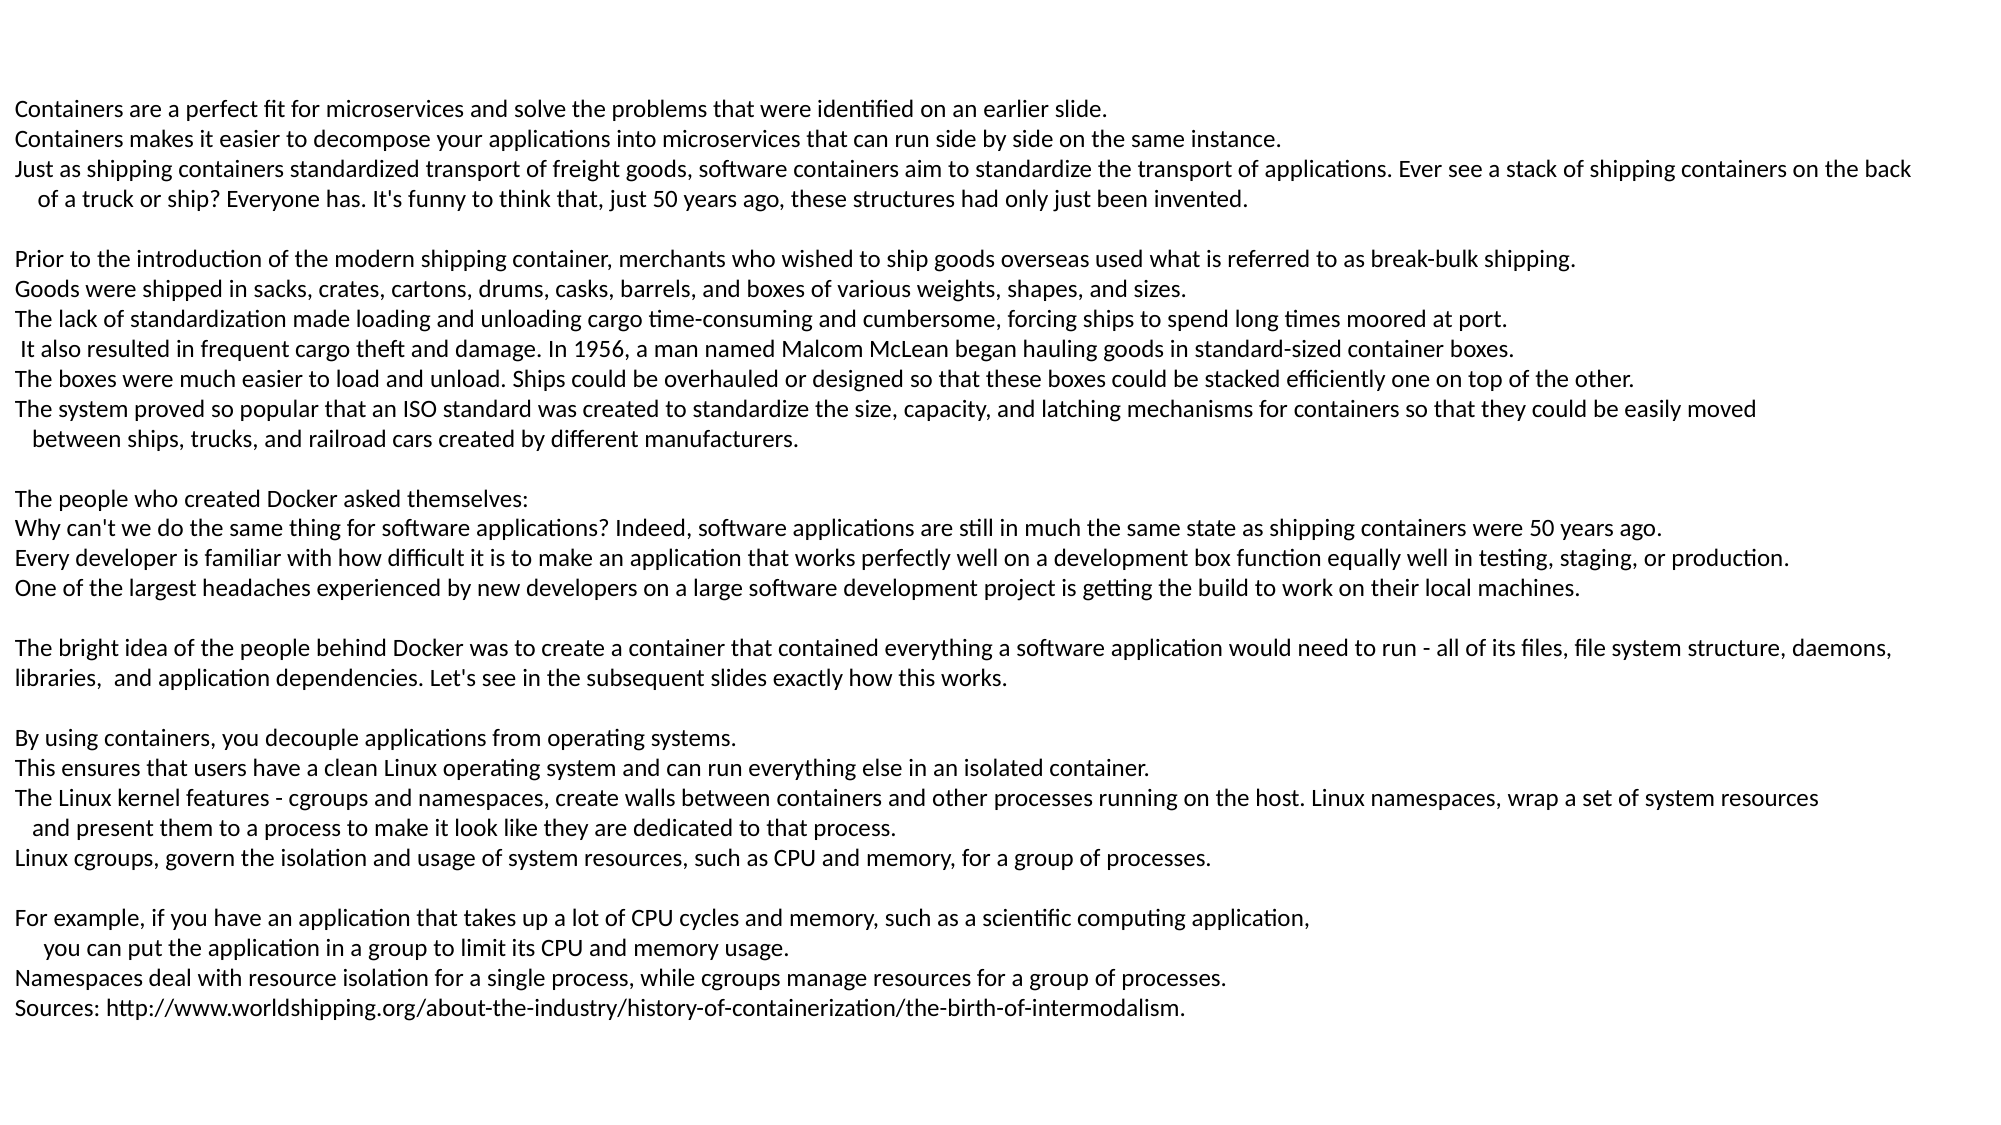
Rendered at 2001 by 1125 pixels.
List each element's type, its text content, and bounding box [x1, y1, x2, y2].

text_box Containers are a perfect fit for microservices and solve the problems that were identified on an earlier slide. Containers makes it easier to decompose your applications into microservices that can run side by side on the same instance. Just as shipping containers standardized transport of freight goods, software containers aim to standardize the transport of applications. Ever see a stack of shipping containers on the back of a truck or ship? Everyone has. It's funny to think that, just 50 years ago, these structures had only just been invented. Prior to the introduction of the modern shipping container, merchants who wished to ship goods overseas used what is referred to as break-bulk shipping. Goods were shipped in sacks, crates, cartons, drums, casks, barrels, and boxes of various weights, shapes, and sizes. The lack of standardization made loading and unloading cargo time-consuming and cumbersome, forcing ships to spend long times moored at port. It also resulted in frequent cargo theft and damage. In 1956, a man named Malcom McLean began hauling goods in standard-sized container boxes. The boxes were much easier to load and unload. Ships could be overhauled or designed so that these boxes could be stacked efficiently one on top of the other. The system proved so popular that an ISO standard was created to standardize the size, capacity, and latching mechanisms for containers so that they could be easily moved between ships, trucks, and railroad cars created by different manufacturers. The people who created Docker asked themselves: Why can't we do the same thing for software applications? Indeed, software applications are still in much the same state as shipping containers were 50 years ago. Every developer is familiar with how difficult it is to make an application that works perfectly well on a development box function equally well in testing, staging, or production. One of the largest headaches experienced by new developers on a large software development project is getting the build to work on their local machines. The bright idea of the people behind Docker was to create a container that contained everything a software application would need to run - all of its files, file system structure, daemons, libraries, and application dependencies. Let's see in the subsequent slides exactly how this works. By using containers, you decouple applications from operating systems. This ensures that users have a clean Linux operating system and can run everything else in an isolated container. The Linux kernel features - cgroups and namespaces, create walls between containers and other processes running on the host. Linux namespaces, wrap a set of system resources and present them to a process to make it look like they are dedicated to that process. Linux cgroups, govern the isolation and usage of system resources, such as CPU and memory, for a group of processes. For example, if you have an application that takes up a lot of CPU cycles and memory, such as a scientific computing application, you can put the application in a group to limit its CPU and memory usage. Namespaces deal with resource isolation for a single process, while cgroups manage resources for a group of processes. Sources: http://www.worldshipping.org/about-the-industry/history-of-containerization/the-birth-of-intermodalism. [0, 85, 1989, 1059]
